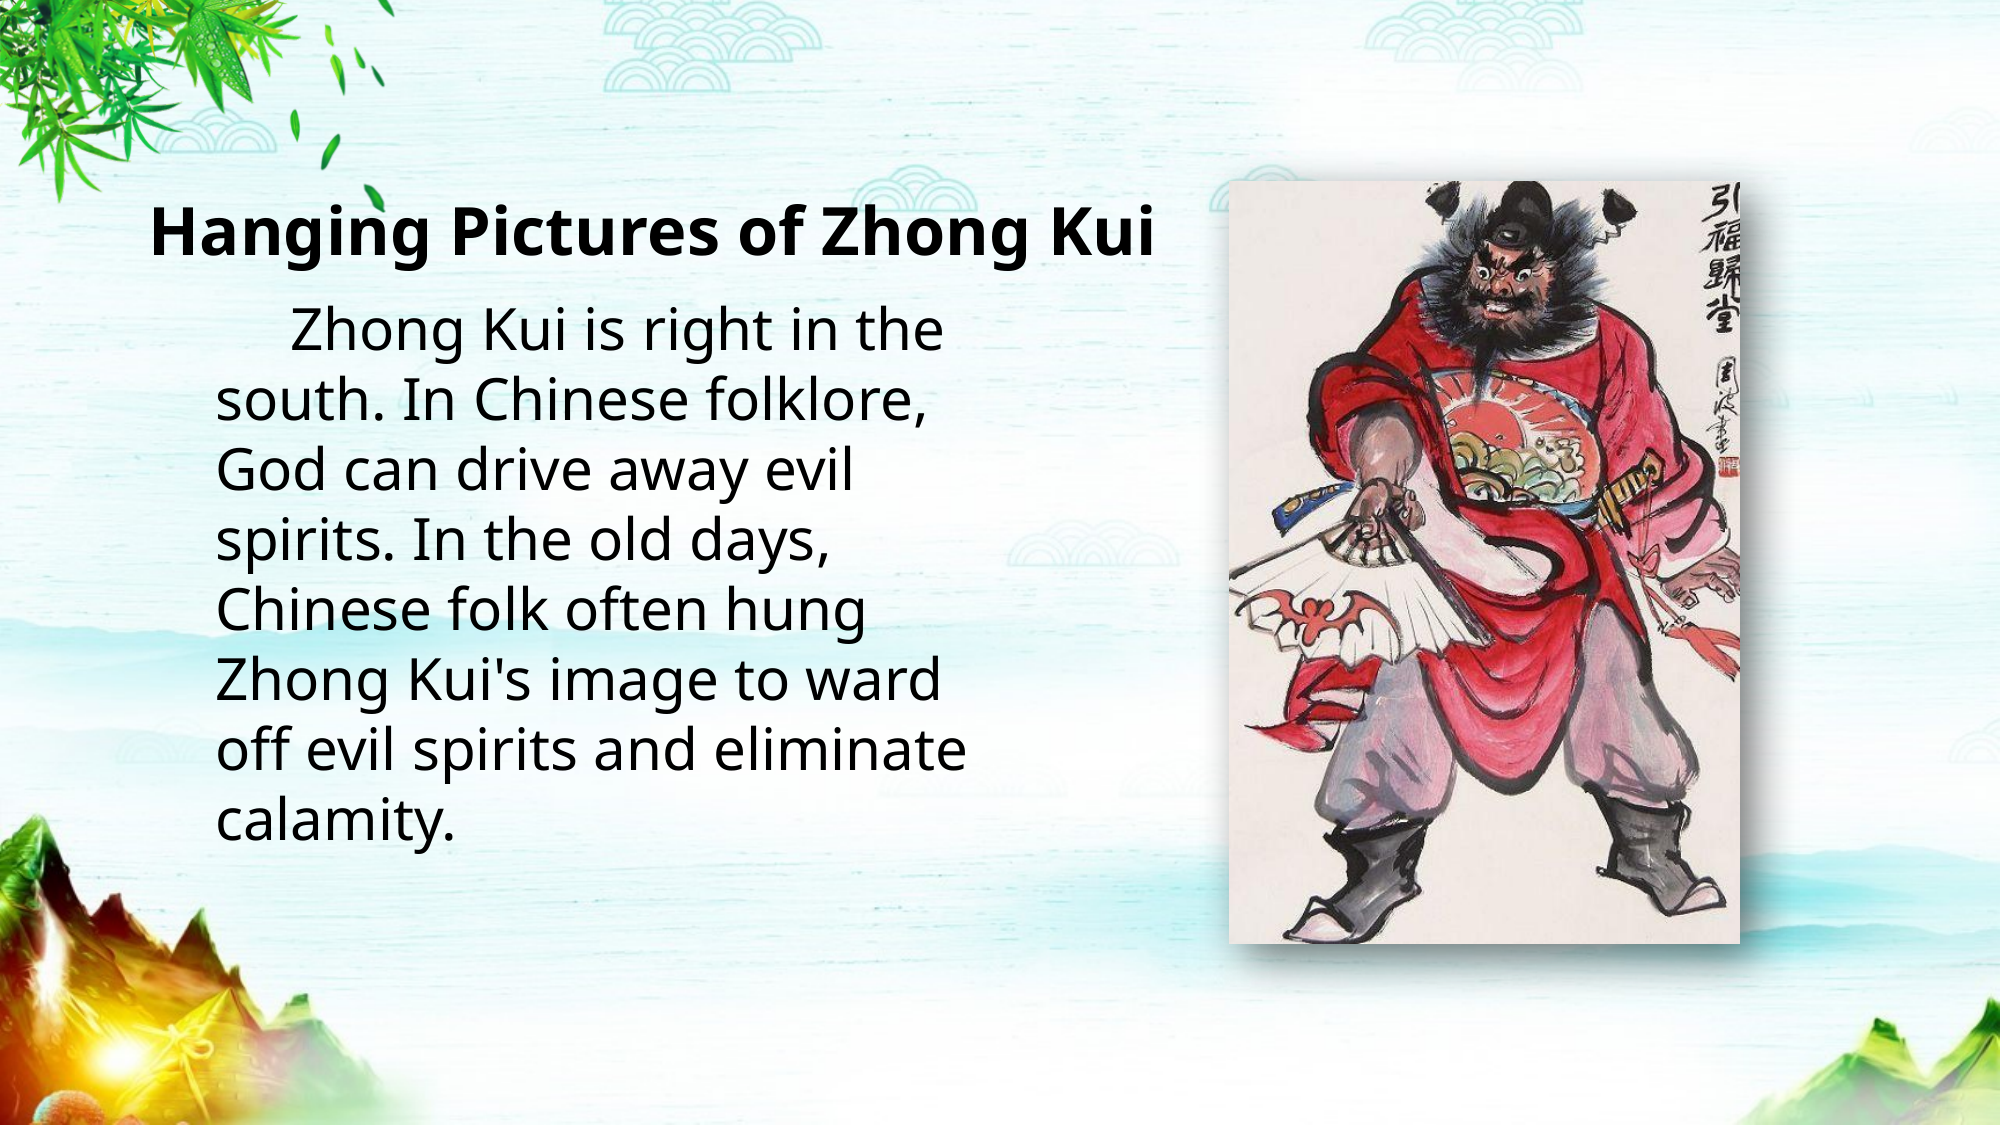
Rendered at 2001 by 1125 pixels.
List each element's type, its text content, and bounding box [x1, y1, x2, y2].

text_box Hanging Pictures of Zhong Kui [134, 181, 1190, 277]
text_box Zhong Kui is right in the south. In Chinese folklore, God can drive away evil spirits. In the old days, Chinese folk often hung Zhong Kui's image to ward off evil spirits and eliminate calamity. [200, 285, 1024, 860]
picture [0, 0, 2000, 1125]
